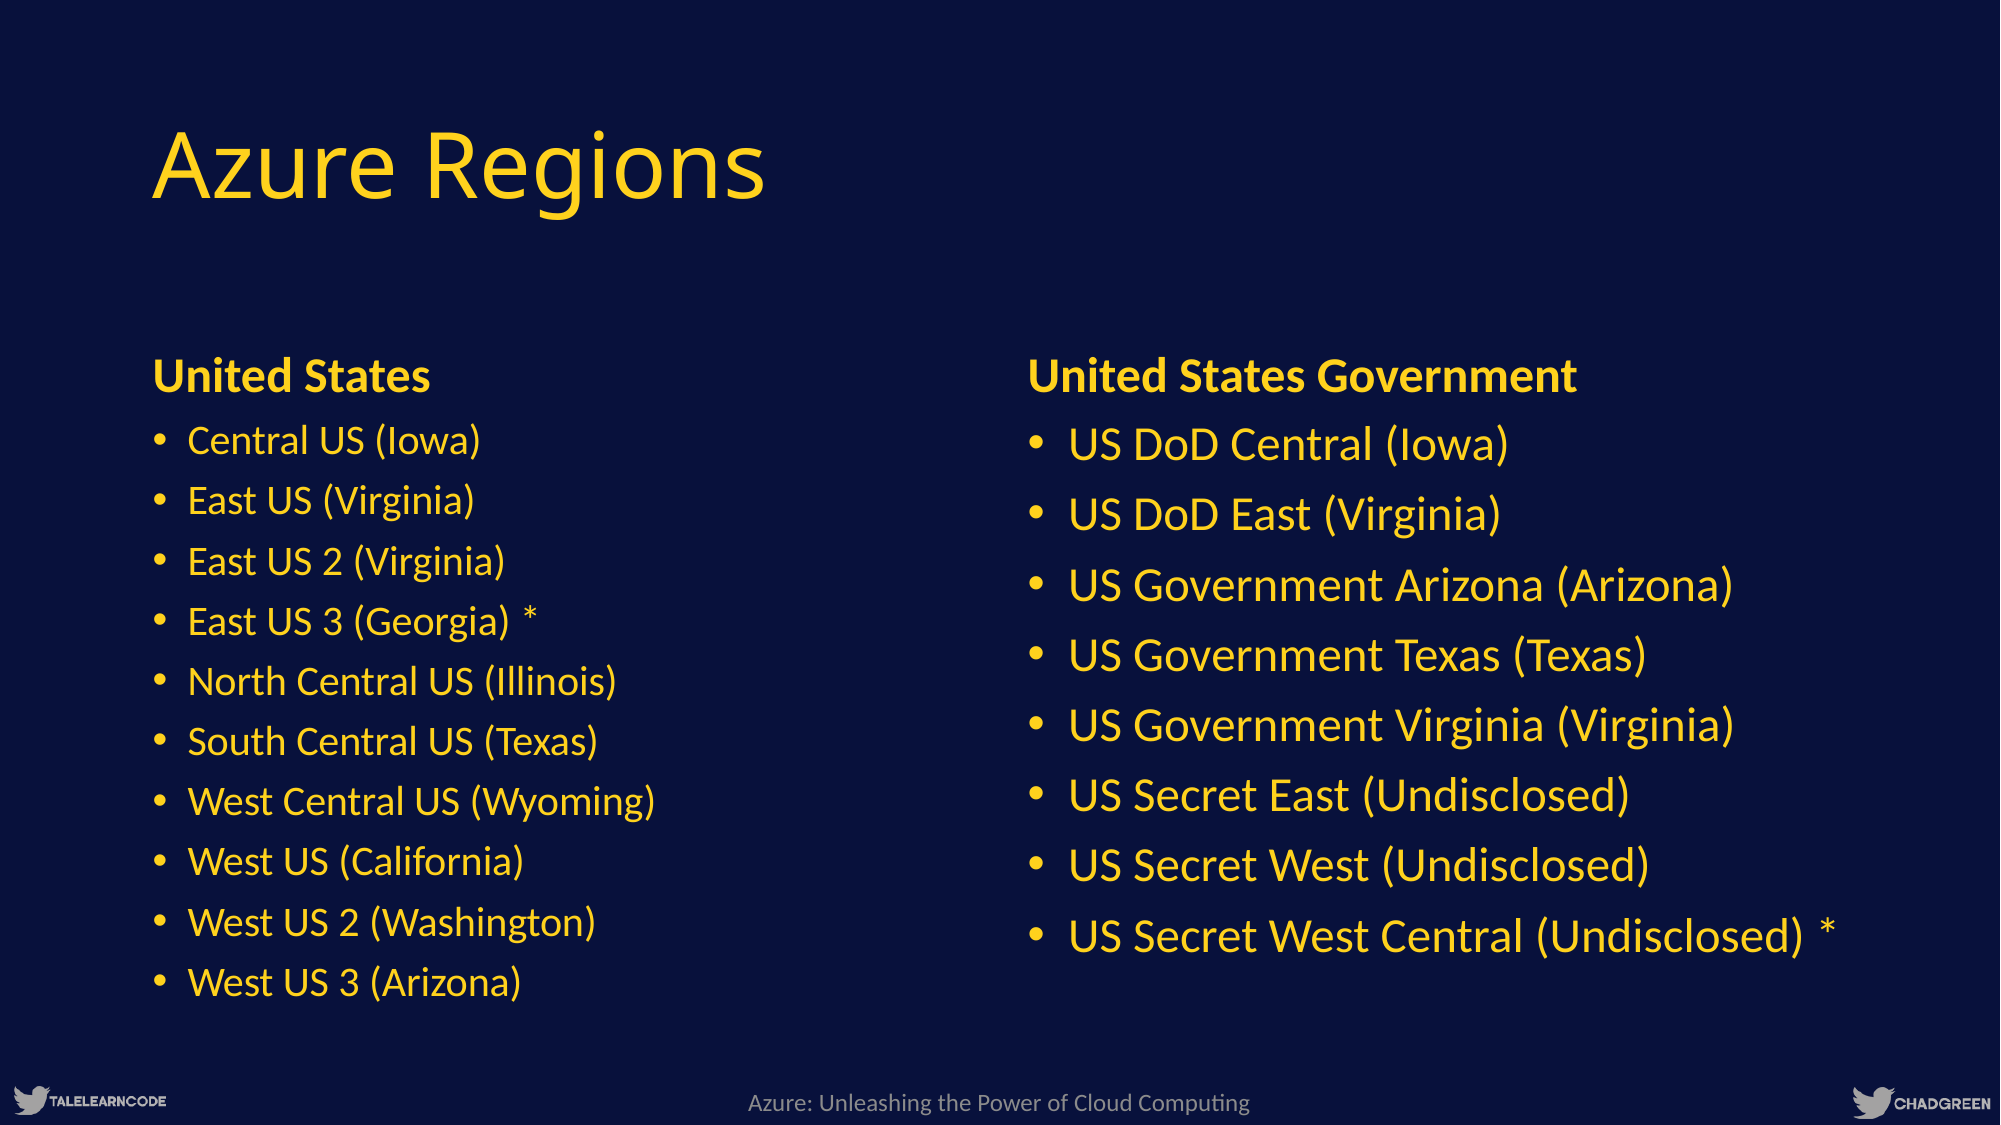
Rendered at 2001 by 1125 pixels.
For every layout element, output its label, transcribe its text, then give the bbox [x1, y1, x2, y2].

list Central US (Iowa) East US (Virginia) East US 2 (Virginia) East US 3 (Georgia) * North Central US (Illinois) South Central US (Texas) West Central US (Wyoming) West US (California) West US 2 (Washington) West US 3 (Arizona) [137, 410, 984, 1016]
list United States [137, 275, 984, 410]
list US DoD Central (Iowa) US DoD East (Virginia) US Government Arizona (Arizona) US Government Texas (Texas) US Government Virginia (Virginia) US Secret East (Undisclosed) US Secret West (Undisclosed) US Secret West Central (Undisclosed) * [1012, 410, 1863, 1016]
title Azure Regions [137, 59, 1863, 278]
list United States Government [1012, 275, 1863, 410]
